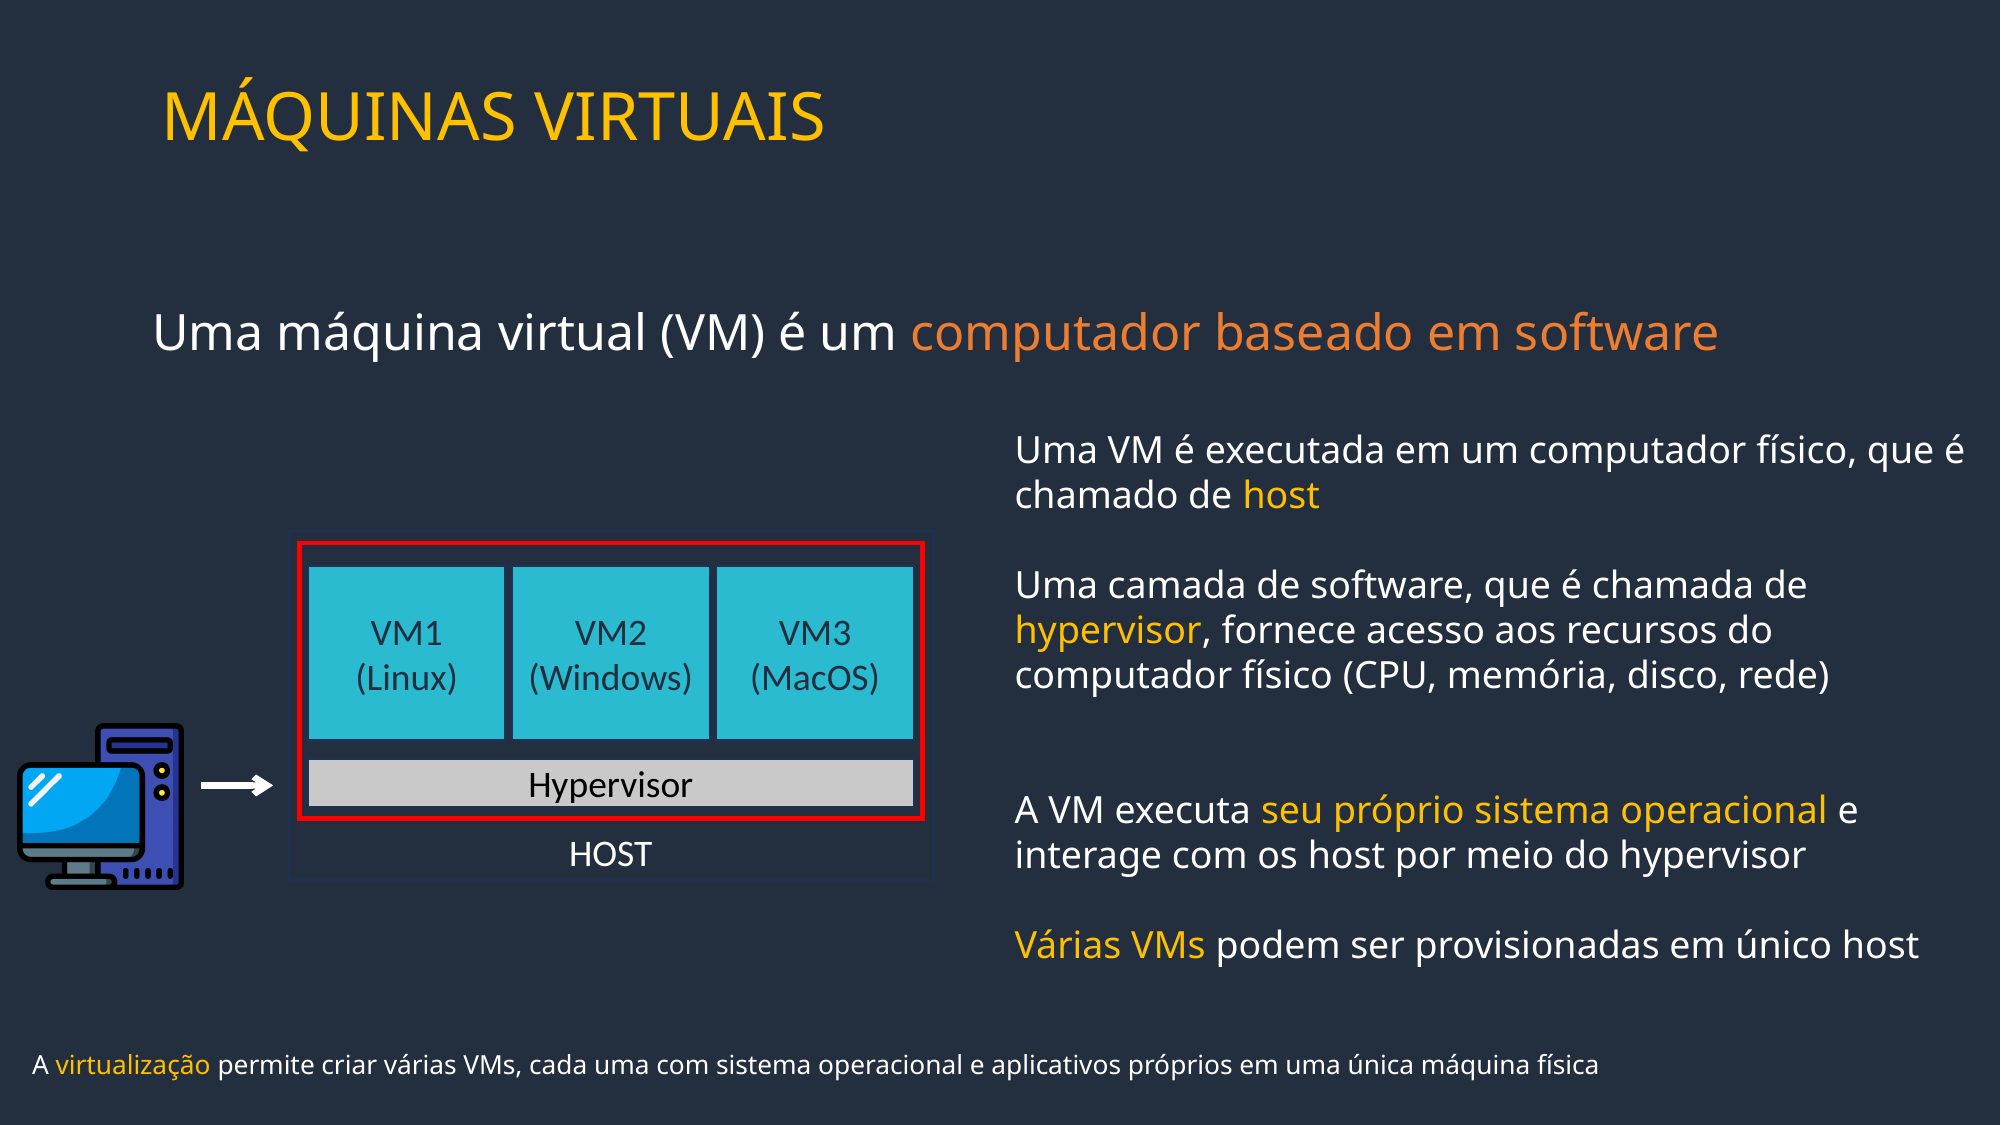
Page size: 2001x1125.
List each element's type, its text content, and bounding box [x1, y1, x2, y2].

text_box A virtualização permite criar várias VMs, cada uma com sistema operacional e aplicativos próprios em uma única máquina física [17, 1019, 2000, 1121]
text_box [289, 531, 935, 883]
picture [17, 723, 184, 890]
text_box Uma VM é executada em um computador físico, que é chamado de host Uma camada de software, que é chamada de hypervisor, fornece acesso aos recursos do computador físico (CPU, memória, disco, rede) A VM executa seu próprio sistema operacional e interage com os host por meio do hypervisor Várias VMs podem ser provisionadas em único host [999, 418, 1987, 974]
list Uma máquina virtual (VM) é um computador baseado em software [137, 299, 1863, 378]
title MÁQUINAS VIRTUAIS [146, 10, 878, 228]
